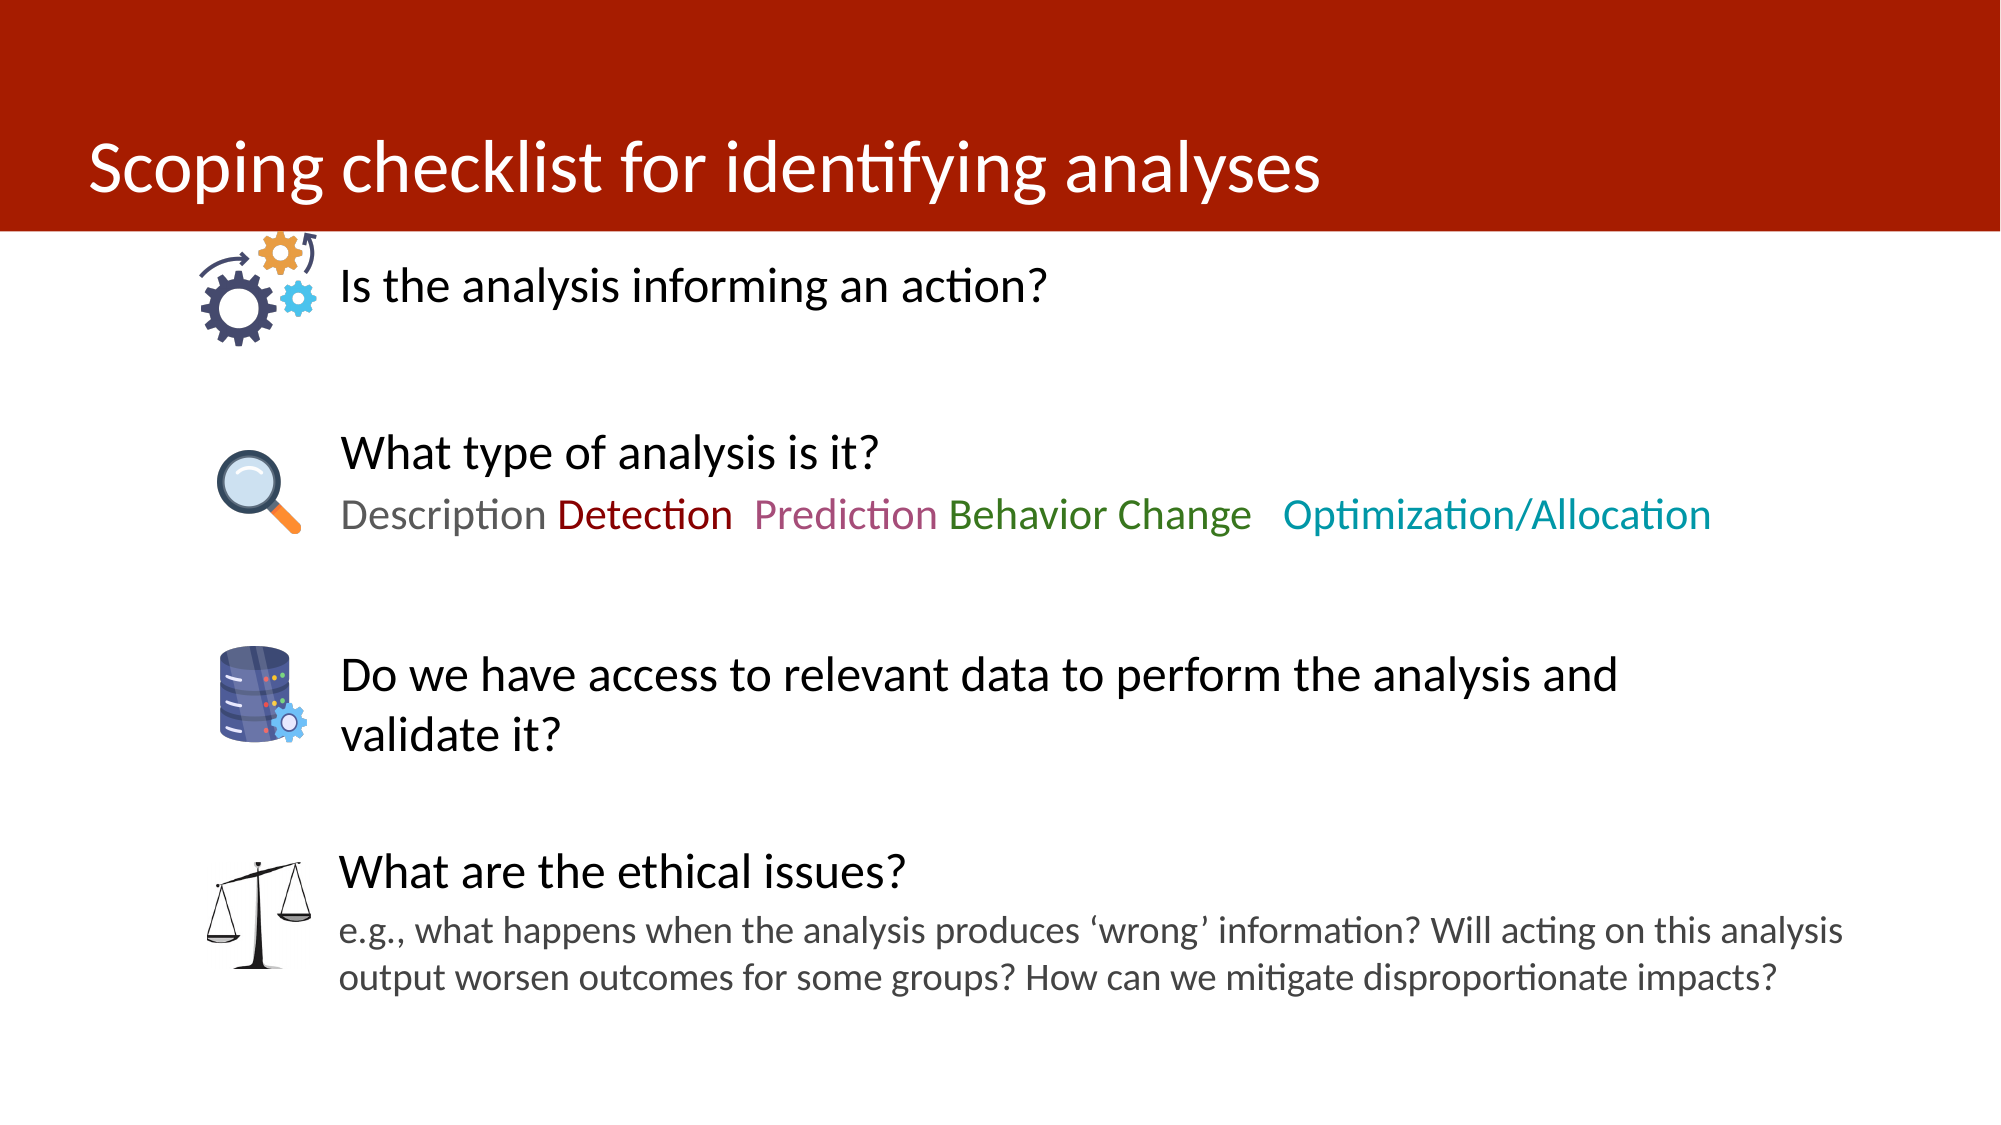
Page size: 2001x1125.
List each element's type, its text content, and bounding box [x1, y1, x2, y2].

picture [217, 642, 310, 745]
text_box What type of analysis is it? Description Detection Prediction Behavior Change Optimization/Allocation [320, 399, 1948, 560]
text_box [204, 860, 313, 972]
text_box Is the analysis informing an action? [327, 232, 1716, 333]
text_box What are the ethical issues? [318, 818, 1715, 919]
title Scoping checklist for identifying analyses [68, 97, 1932, 223]
picture [195, 225, 323, 352]
text_box Do we have access to relevant data to perform the analysis and validate it? [320, 621, 1780, 782]
picture [217, 450, 301, 534]
text_box e.g., what happens when the analysis produces ‘wrong’ information? Will acting on this analysis output worsen outcomes for some groups? How can we mitigate disproportionate impacts? [318, 885, 1879, 1019]
